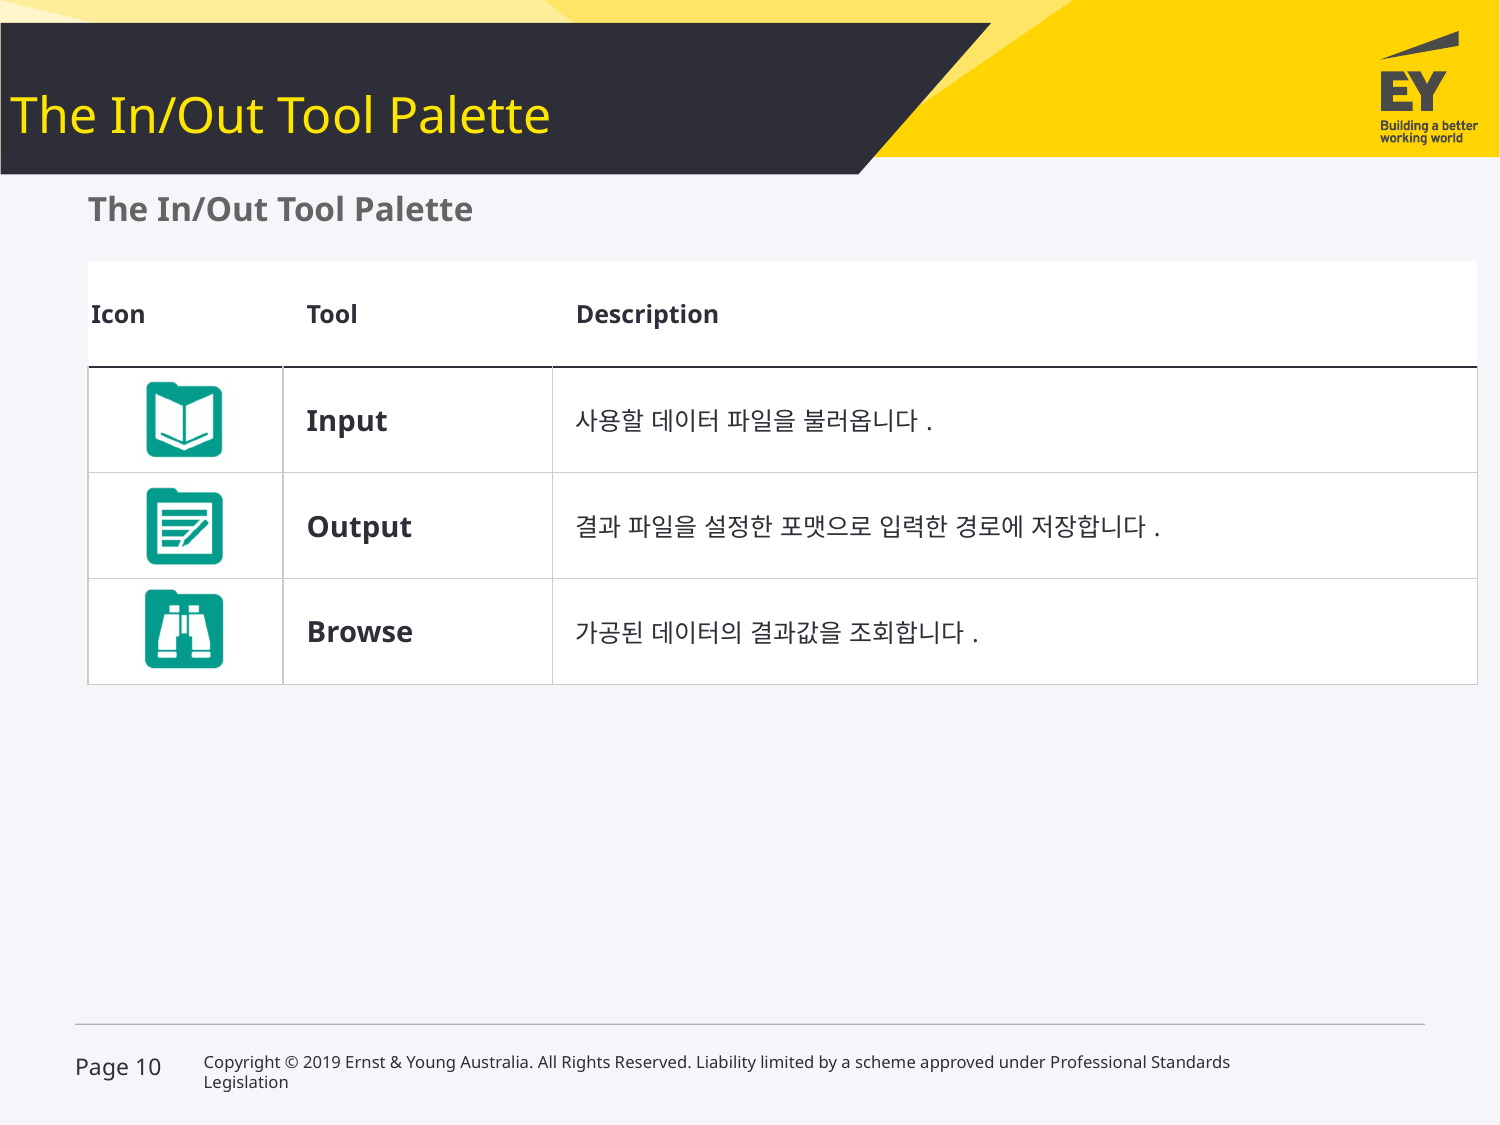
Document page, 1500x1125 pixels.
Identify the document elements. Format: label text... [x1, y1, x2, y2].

title The In/Out Tool Palette [10, 80, 863, 157]
table_cell 결과 파일을 설정한 포맷으로 입력한 경로에 저장합니다. [553, 473, 1477, 578]
table_cell Input [284, 368, 552, 472]
table_cell 가공된 데이터의 결과값을 조회합니다. [553, 579, 1477, 684]
table_header Description [552, 261, 1477, 366]
picture [142, 483, 226, 566]
table_header Tool [283, 261, 552, 366]
table_cell [89, 579, 282, 684]
table_cell [89, 368, 282, 472]
text_box The In/Out Tool Palette [87, 188, 549, 229]
table_cell Browse [284, 579, 552, 684]
table_cell 사용할 데이터 파일을 불러옵니다. [553, 368, 1477, 472]
table_cell Output [284, 473, 552, 578]
picture [142, 587, 226, 670]
picture [142, 377, 226, 462]
table_header Icon [88, 261, 283, 366]
table_cell [89, 473, 282, 578]
